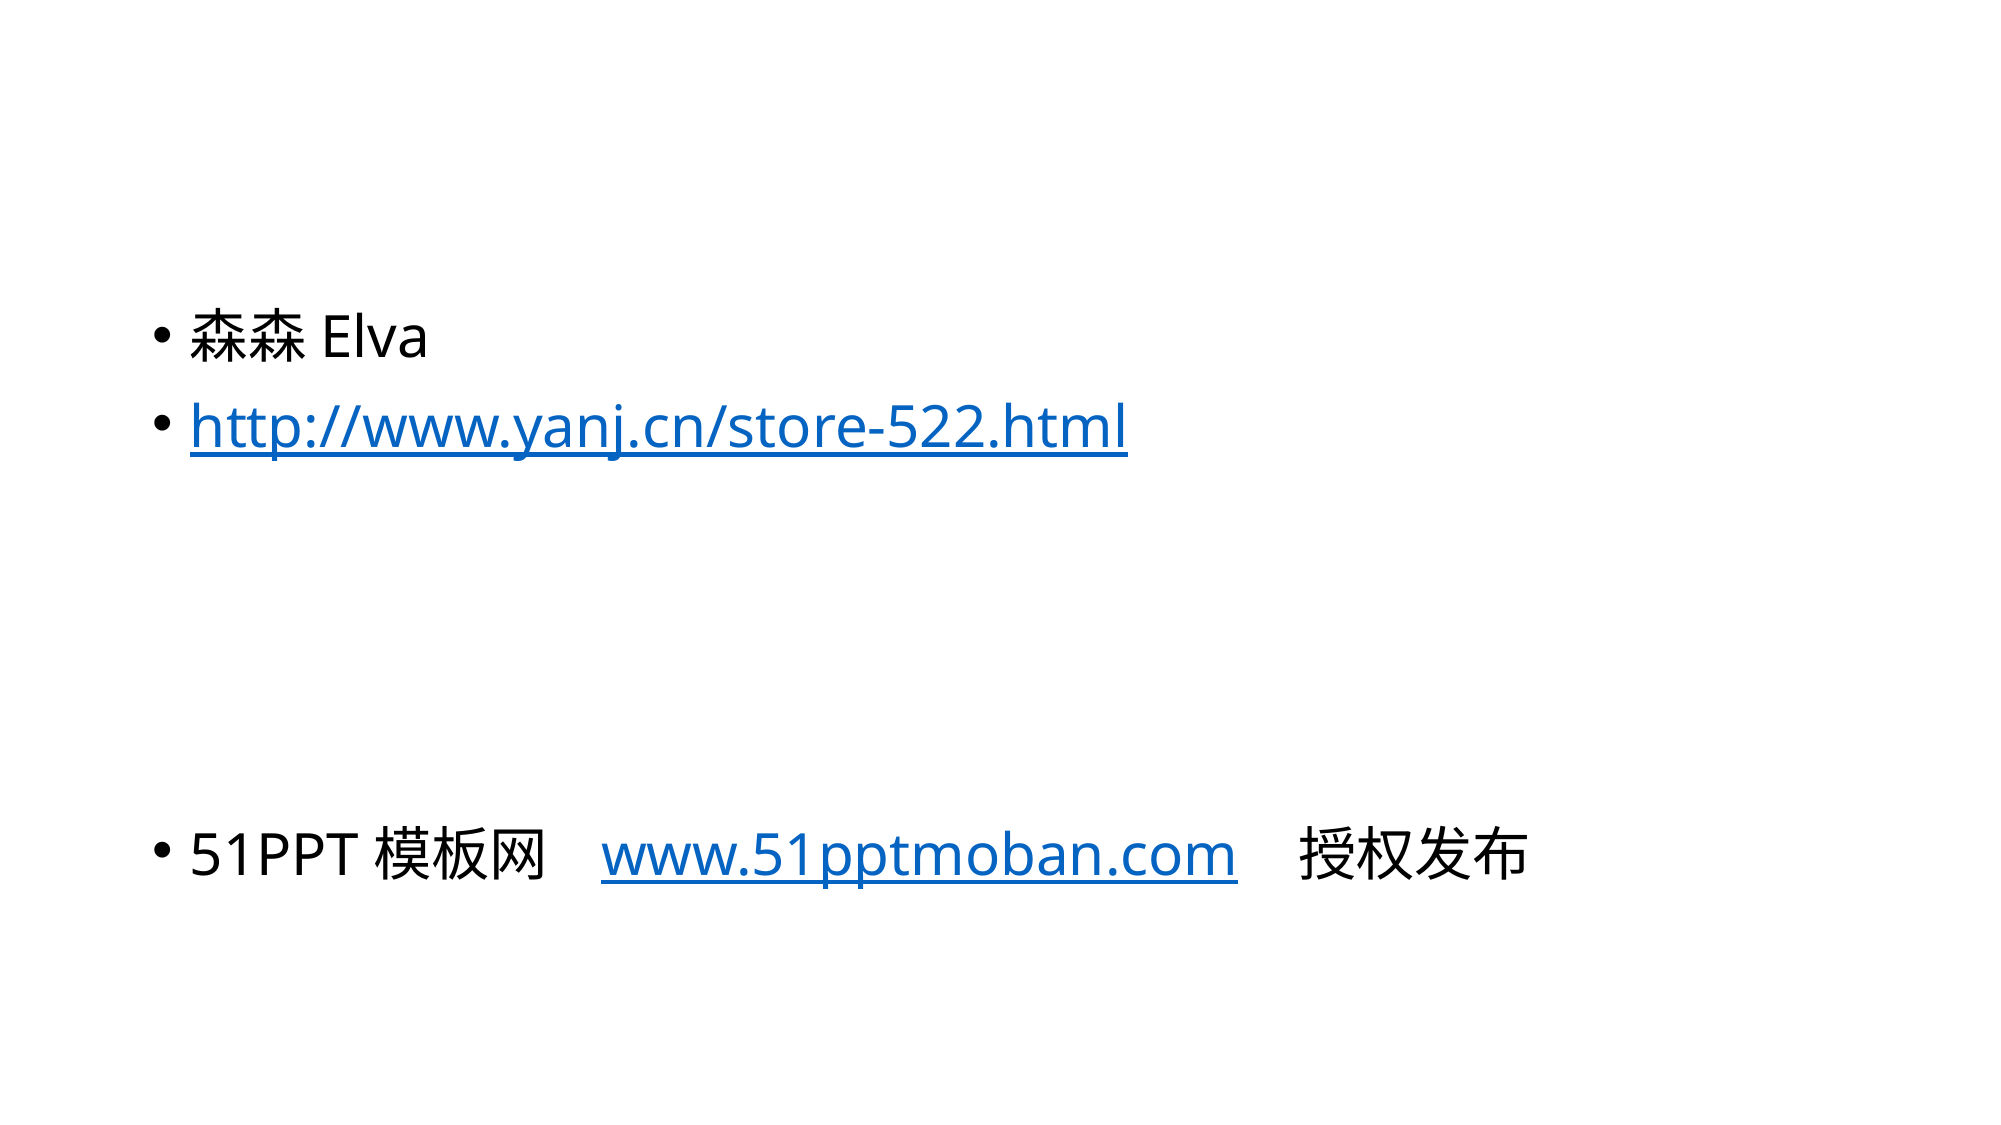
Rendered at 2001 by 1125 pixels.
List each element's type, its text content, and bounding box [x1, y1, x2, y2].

list 森森Elva http://www.yanj.cn/store-522.html 51PPT模板网 www.51pptmoban.com 授权发布 [137, 299, 1863, 1014]
